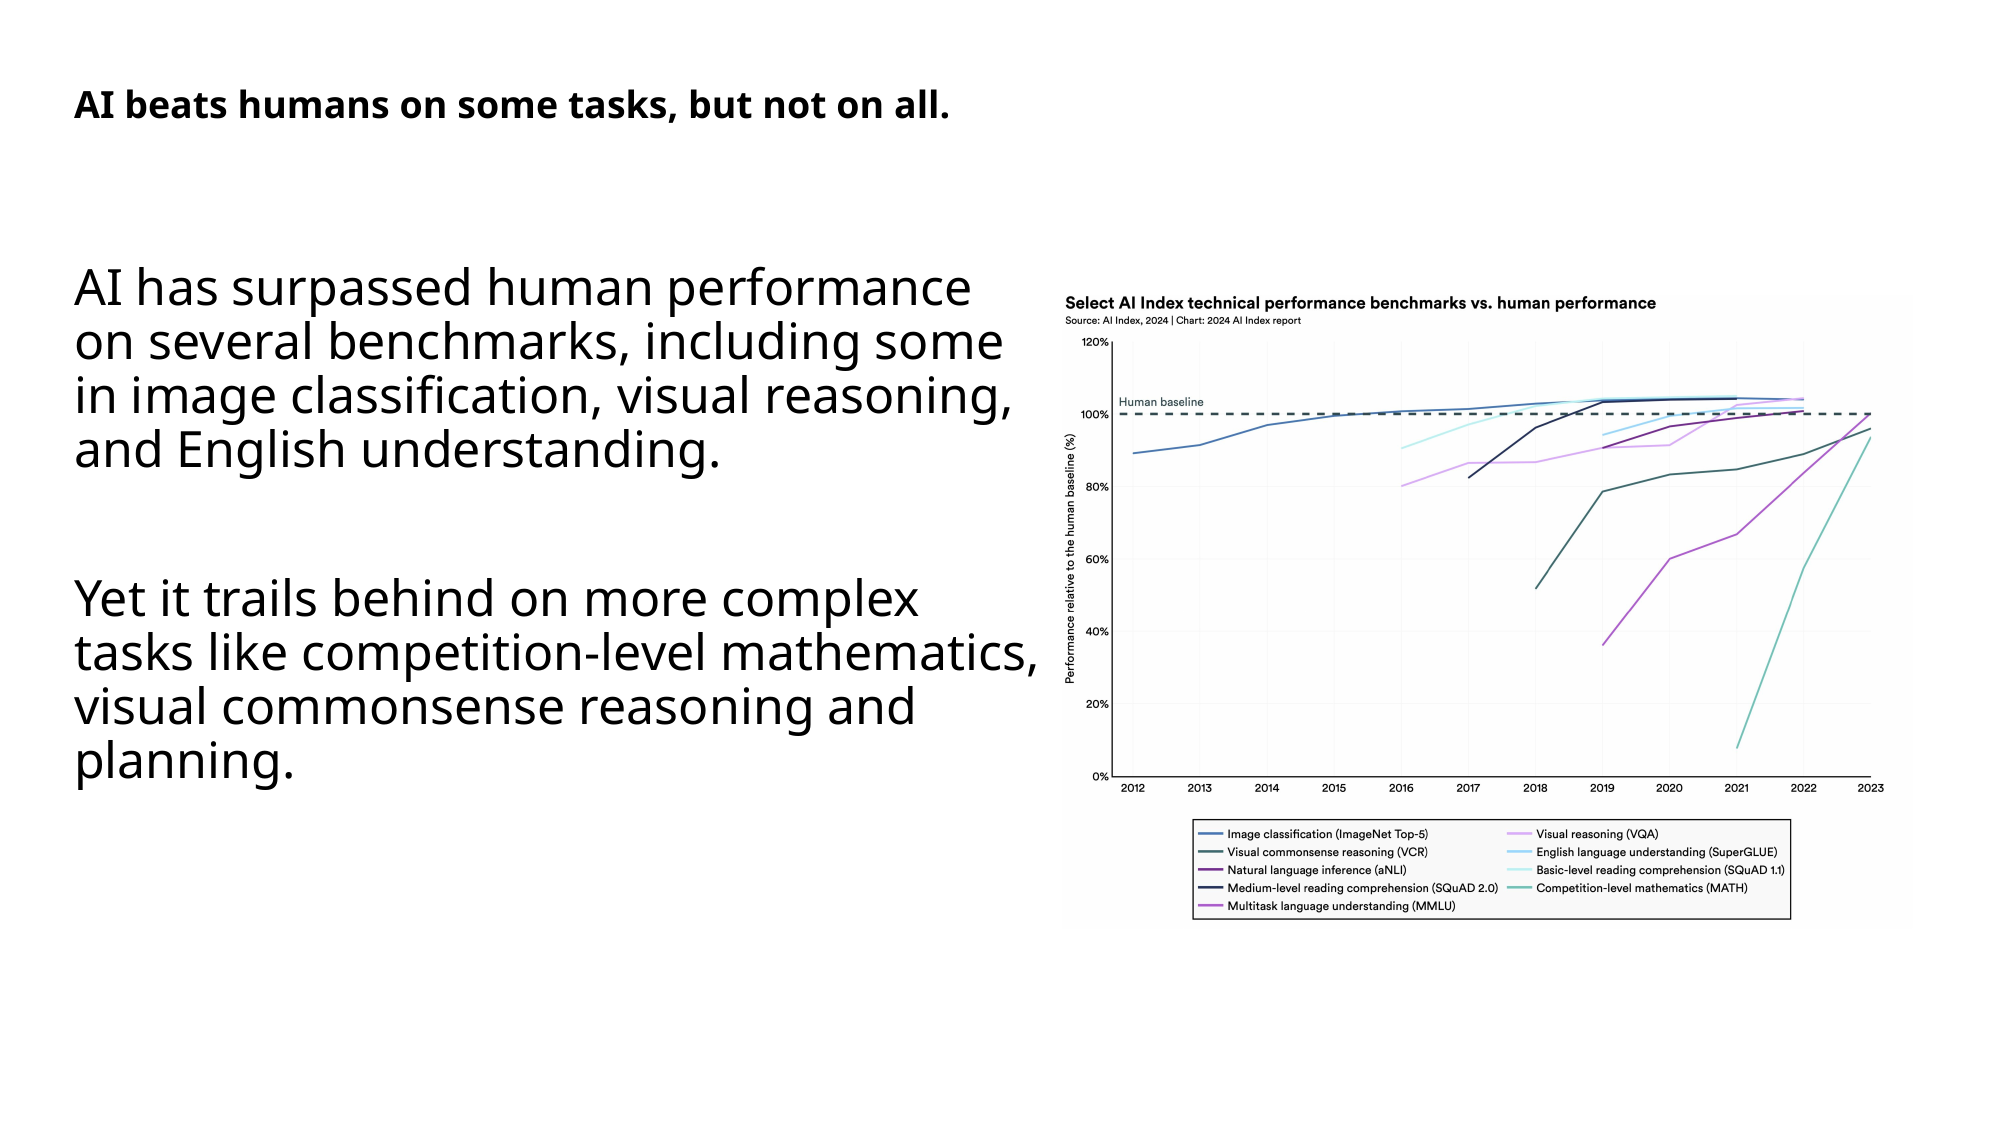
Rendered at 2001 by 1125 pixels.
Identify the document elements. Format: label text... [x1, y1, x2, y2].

picture [1062, 295, 1913, 929]
list AI beats humans on some tasks, but not on all. [44, 60, 1074, 134]
list AI has surpassed human performance on several benchmarks, including some in image classification, visual reasoning, and English understanding. Yet it trails behind on more complex tasks like competition-level mathematics, visual commonsense reasoning and planning. [44, 254, 1074, 337]
